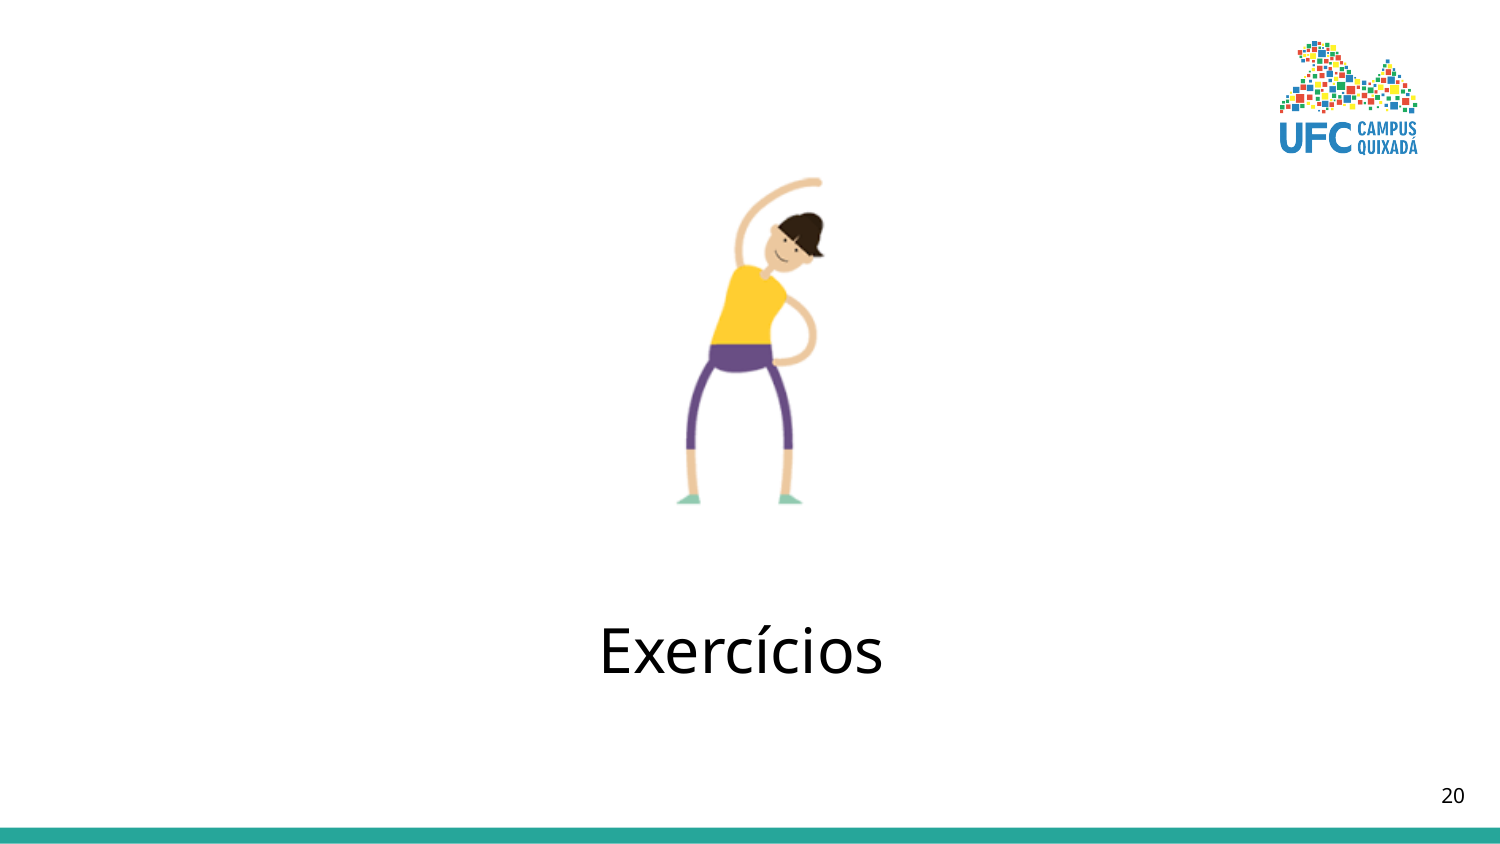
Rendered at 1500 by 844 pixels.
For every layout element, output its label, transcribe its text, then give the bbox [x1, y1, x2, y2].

picture [1236, 19, 1456, 175]
picture [584, 160, 915, 547]
text_box Exercícios [245, 596, 1254, 692]
slide_number ‹#› [1389, 764, 1480, 830]
